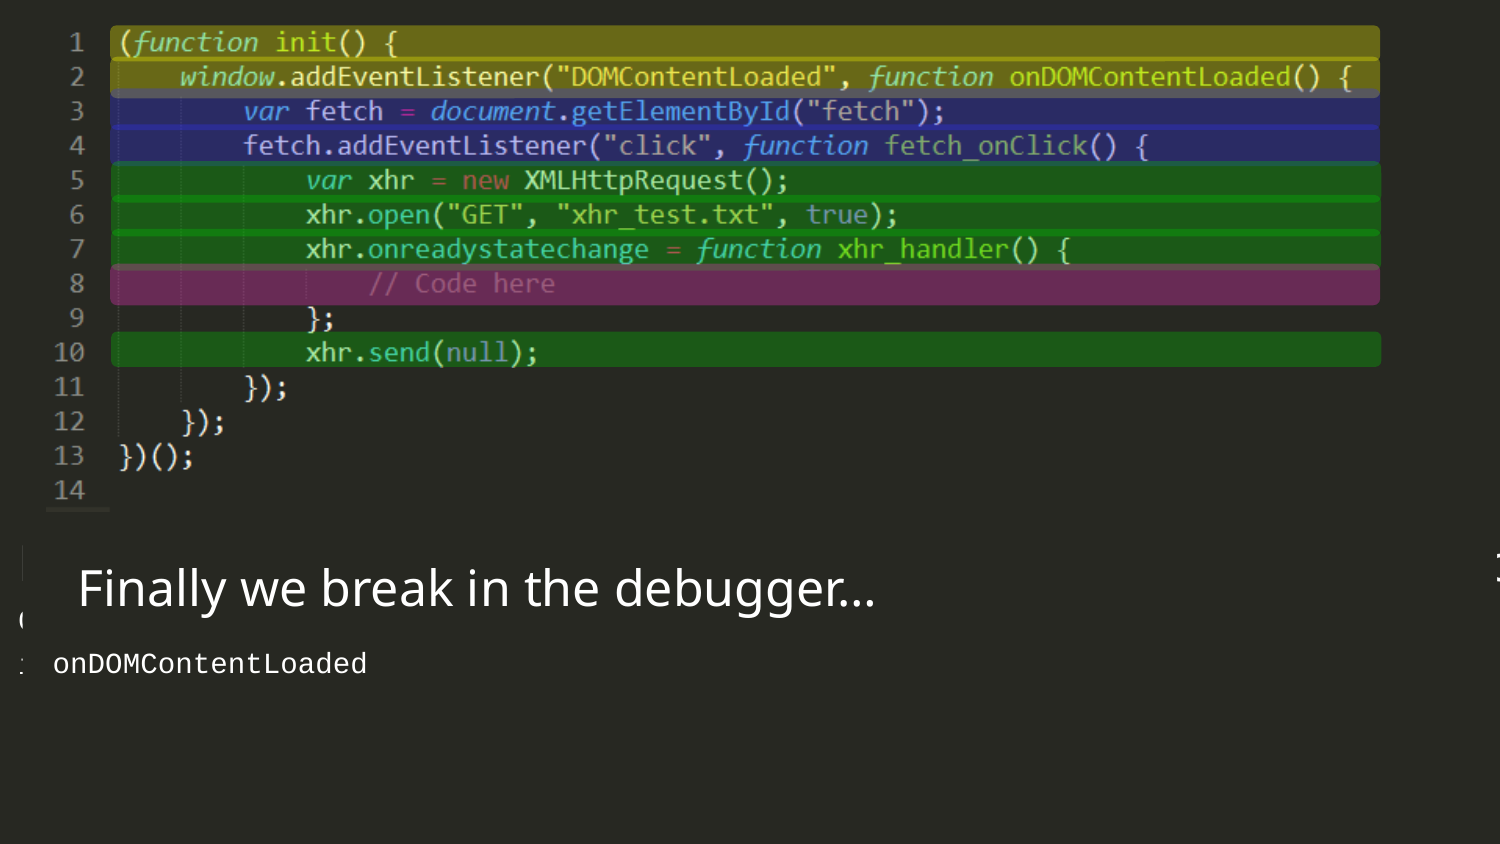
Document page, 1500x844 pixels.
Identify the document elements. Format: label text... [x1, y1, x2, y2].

text_box New async operation “addEventListner” for DOMContentLoaded Global Code init [0, 514, 1500, 705]
picture [46, 25, 1393, 512]
text_box Finally we break in the debugger… [47, 539, 1498, 642]
text_box New async operation “addEventListener” for click Global Code onDOMContentLoaded [22, 514, 1473, 704]
